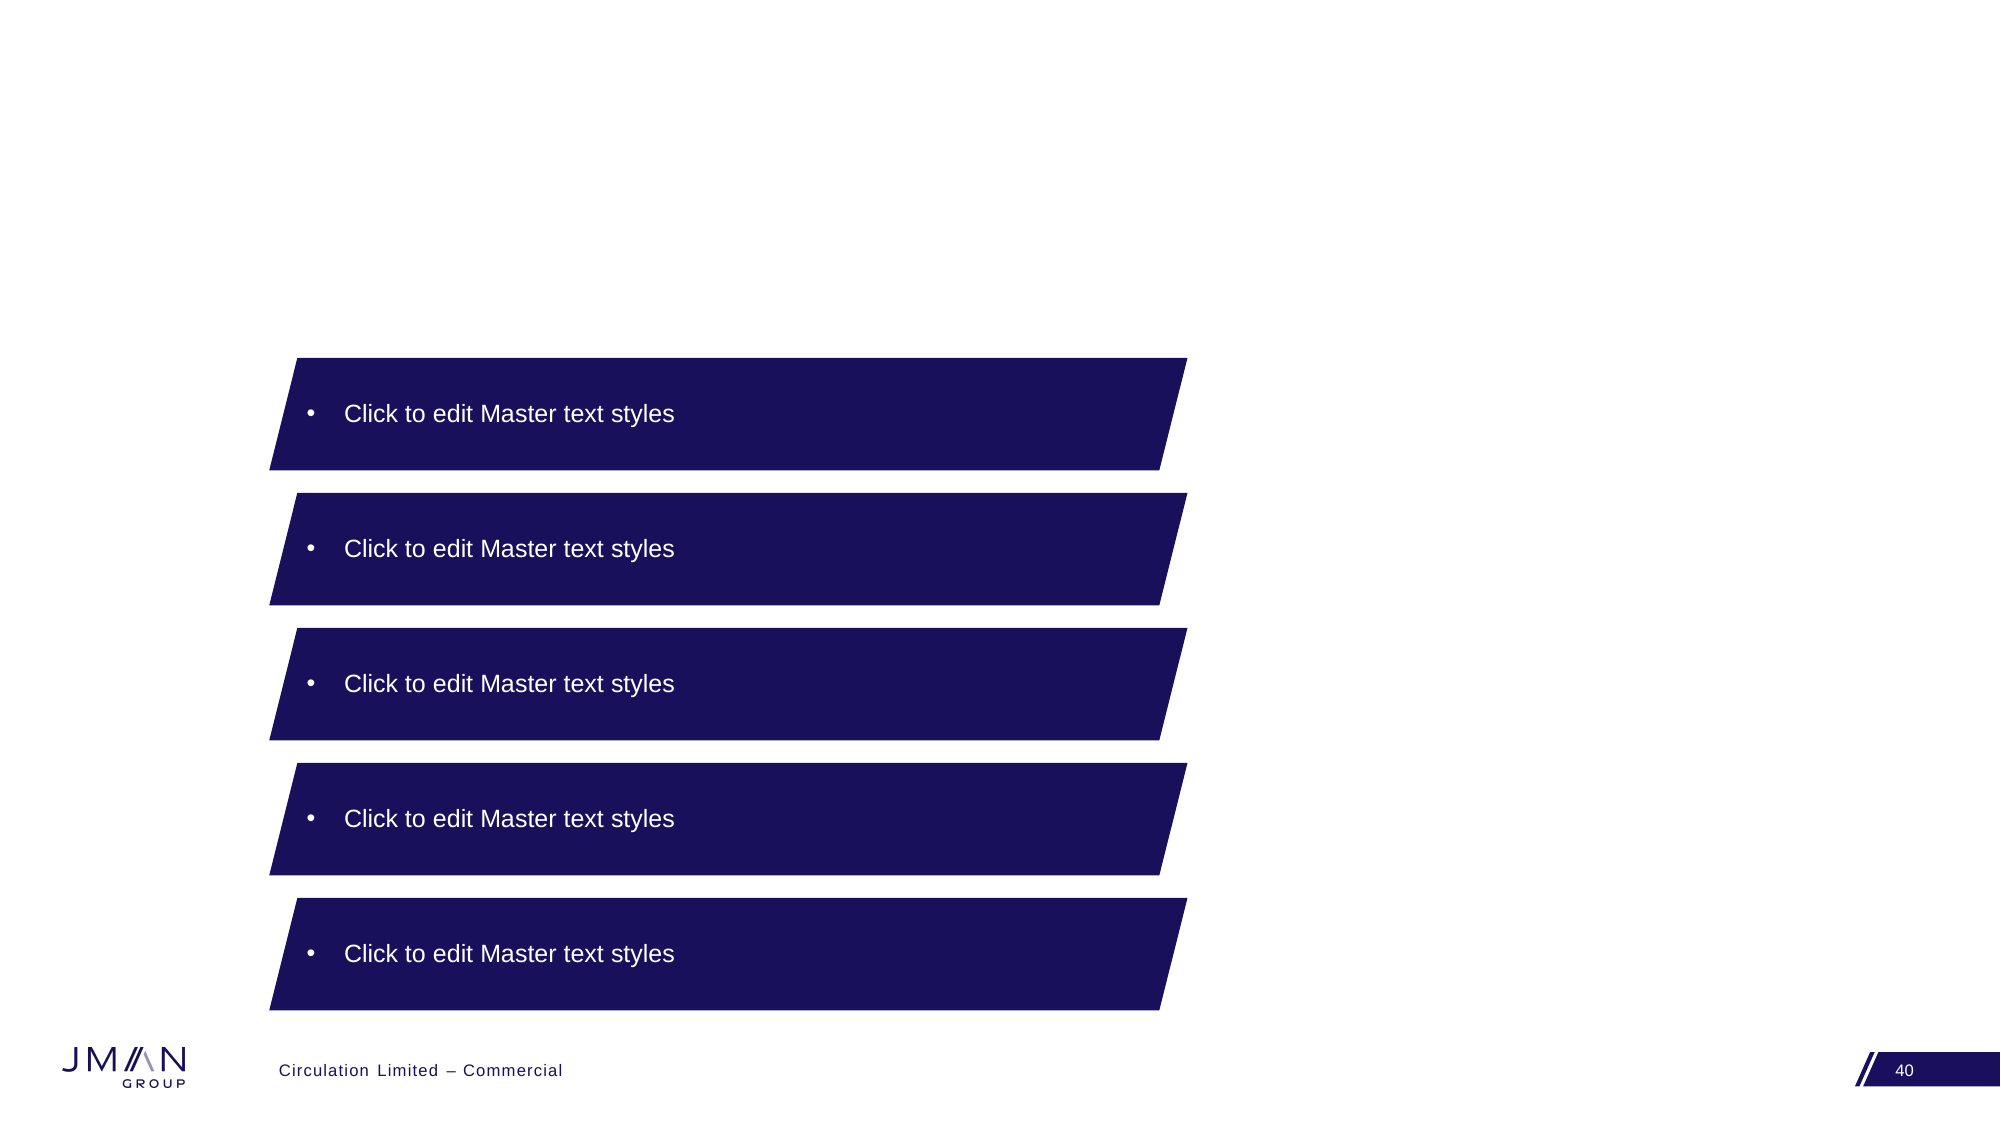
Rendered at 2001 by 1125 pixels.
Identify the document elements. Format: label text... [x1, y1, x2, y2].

text_box Click to edit Master text styles [269, 627, 1188, 741]
picture [62, 1047, 185, 1088]
text_box Click to edit Master text styles [269, 492, 1188, 606]
text_box Click to edit Master text styles [269, 762, 1188, 876]
text_box Click to edit Master text styles [269, 897, 1188, 1011]
text_box Click to edit Master text styles [269, 357, 1188, 471]
